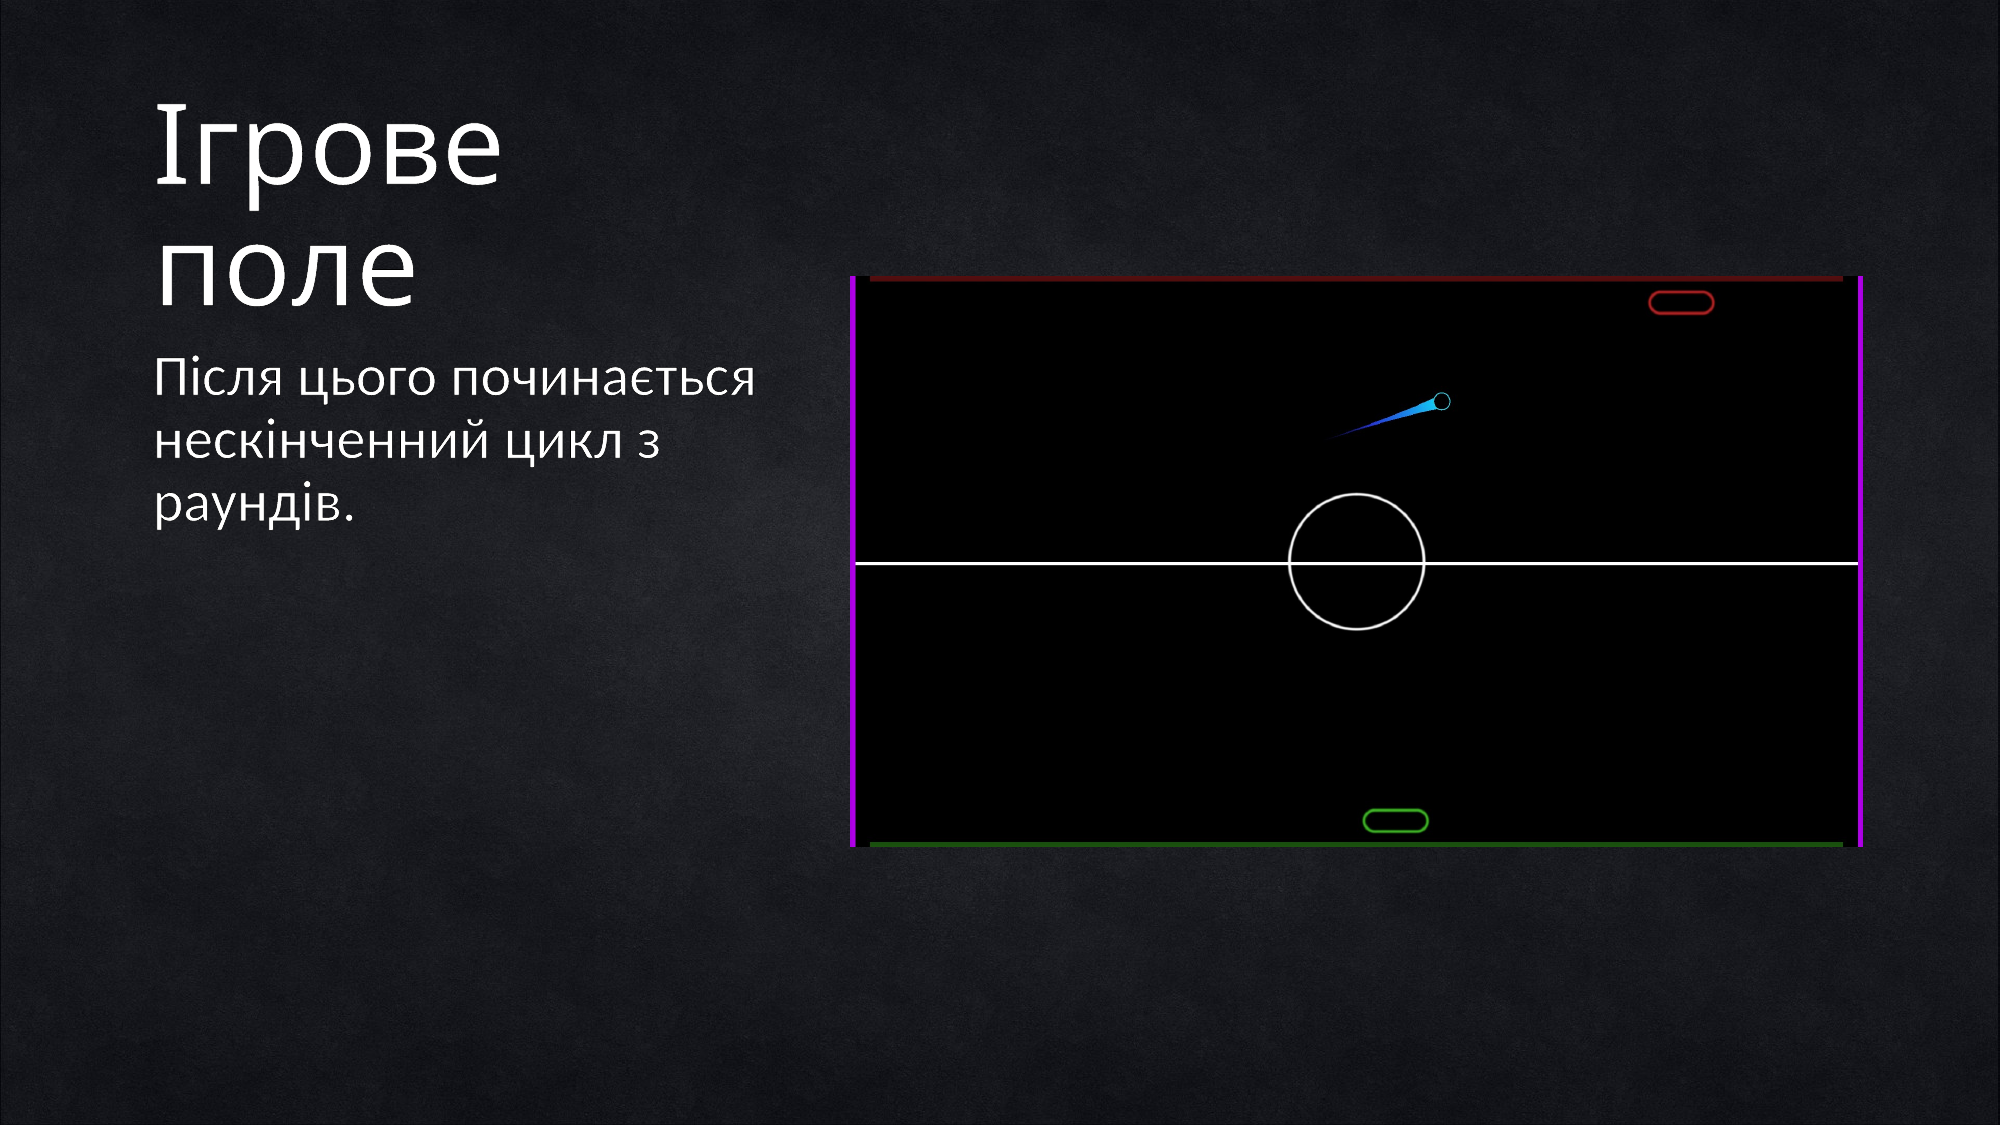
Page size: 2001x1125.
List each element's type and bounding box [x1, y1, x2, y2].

list [850, 276, 1863, 847]
picture [0, 0, 2000, 1125]
